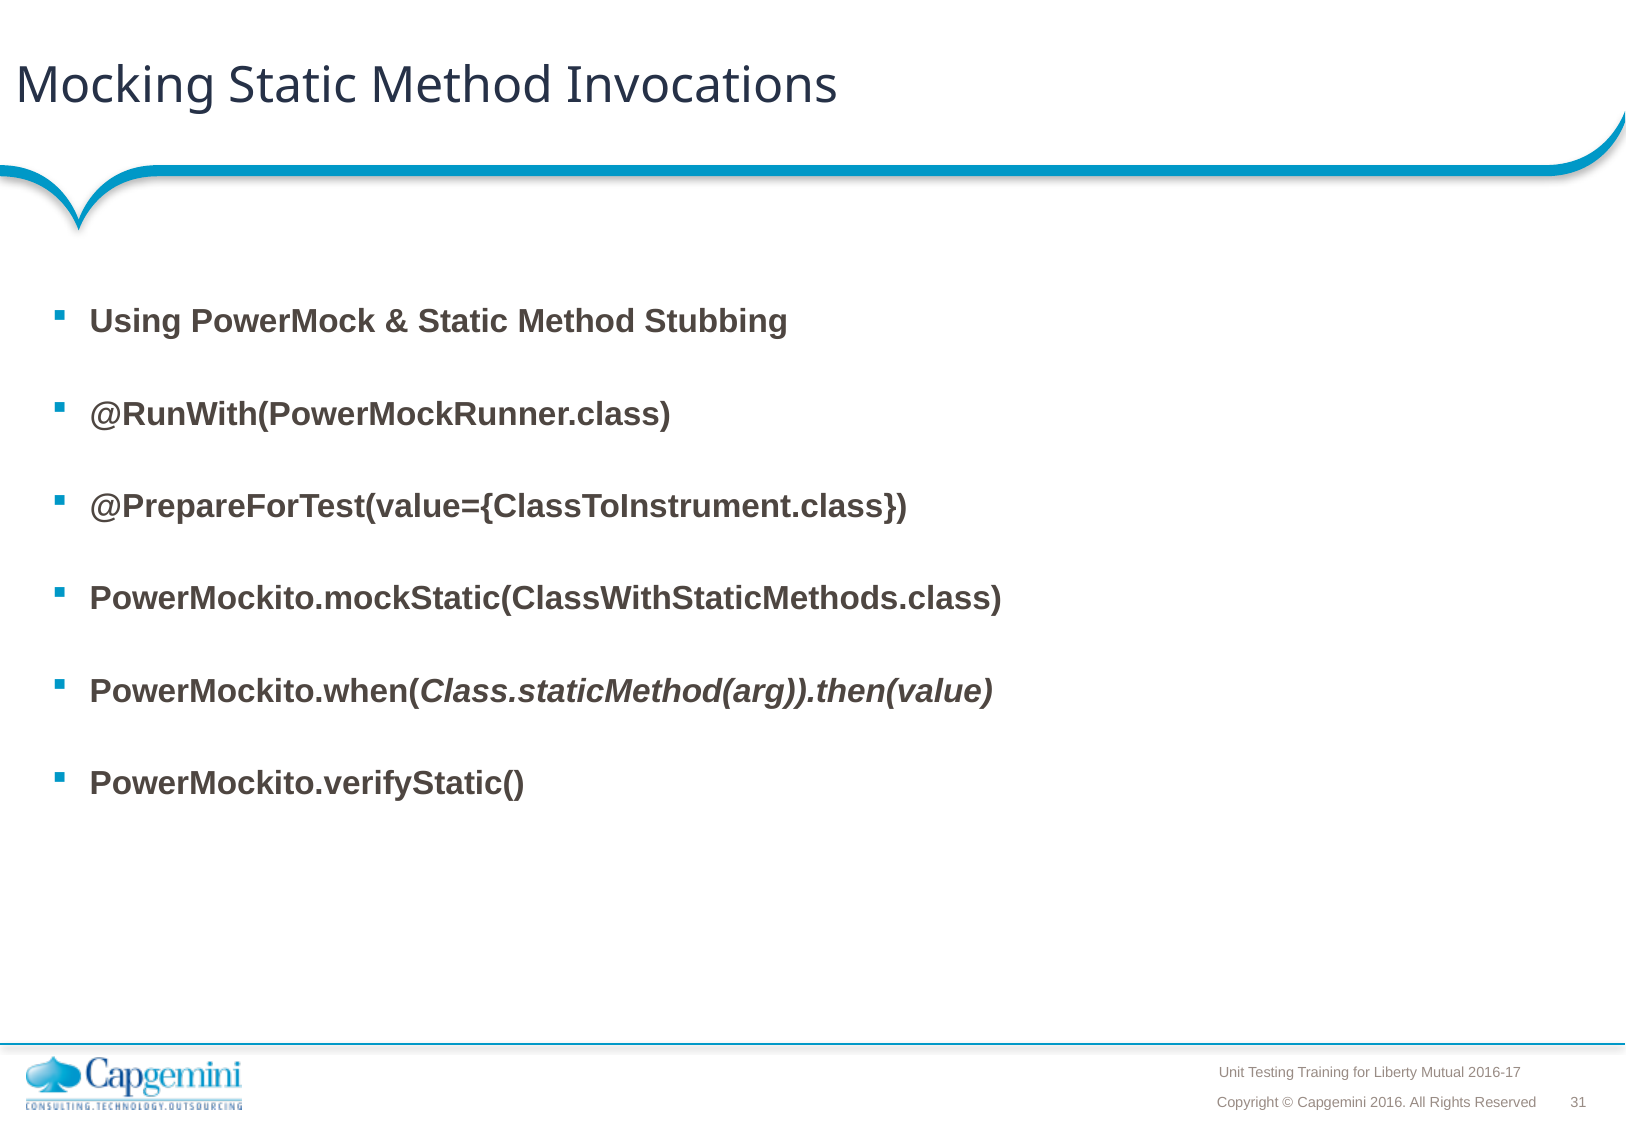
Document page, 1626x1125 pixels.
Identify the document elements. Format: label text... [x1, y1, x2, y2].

title Mocking Static Method Invocations [0, 0, 1625, 165]
list Using PowerMock & Static Method Stubbing @RunWith(PowerMockRunner.class) @PrepareForTest(value={ClassToInstrument.class}) PowerMockito.mockStatic(ClassWithStaticMethods.class) PowerMockito.when(Class.staticMethod(arg)).then(value) PowerMockito.verifyStatic() [52, 247, 1573, 1000]
picture [26, 1056, 242, 1110]
